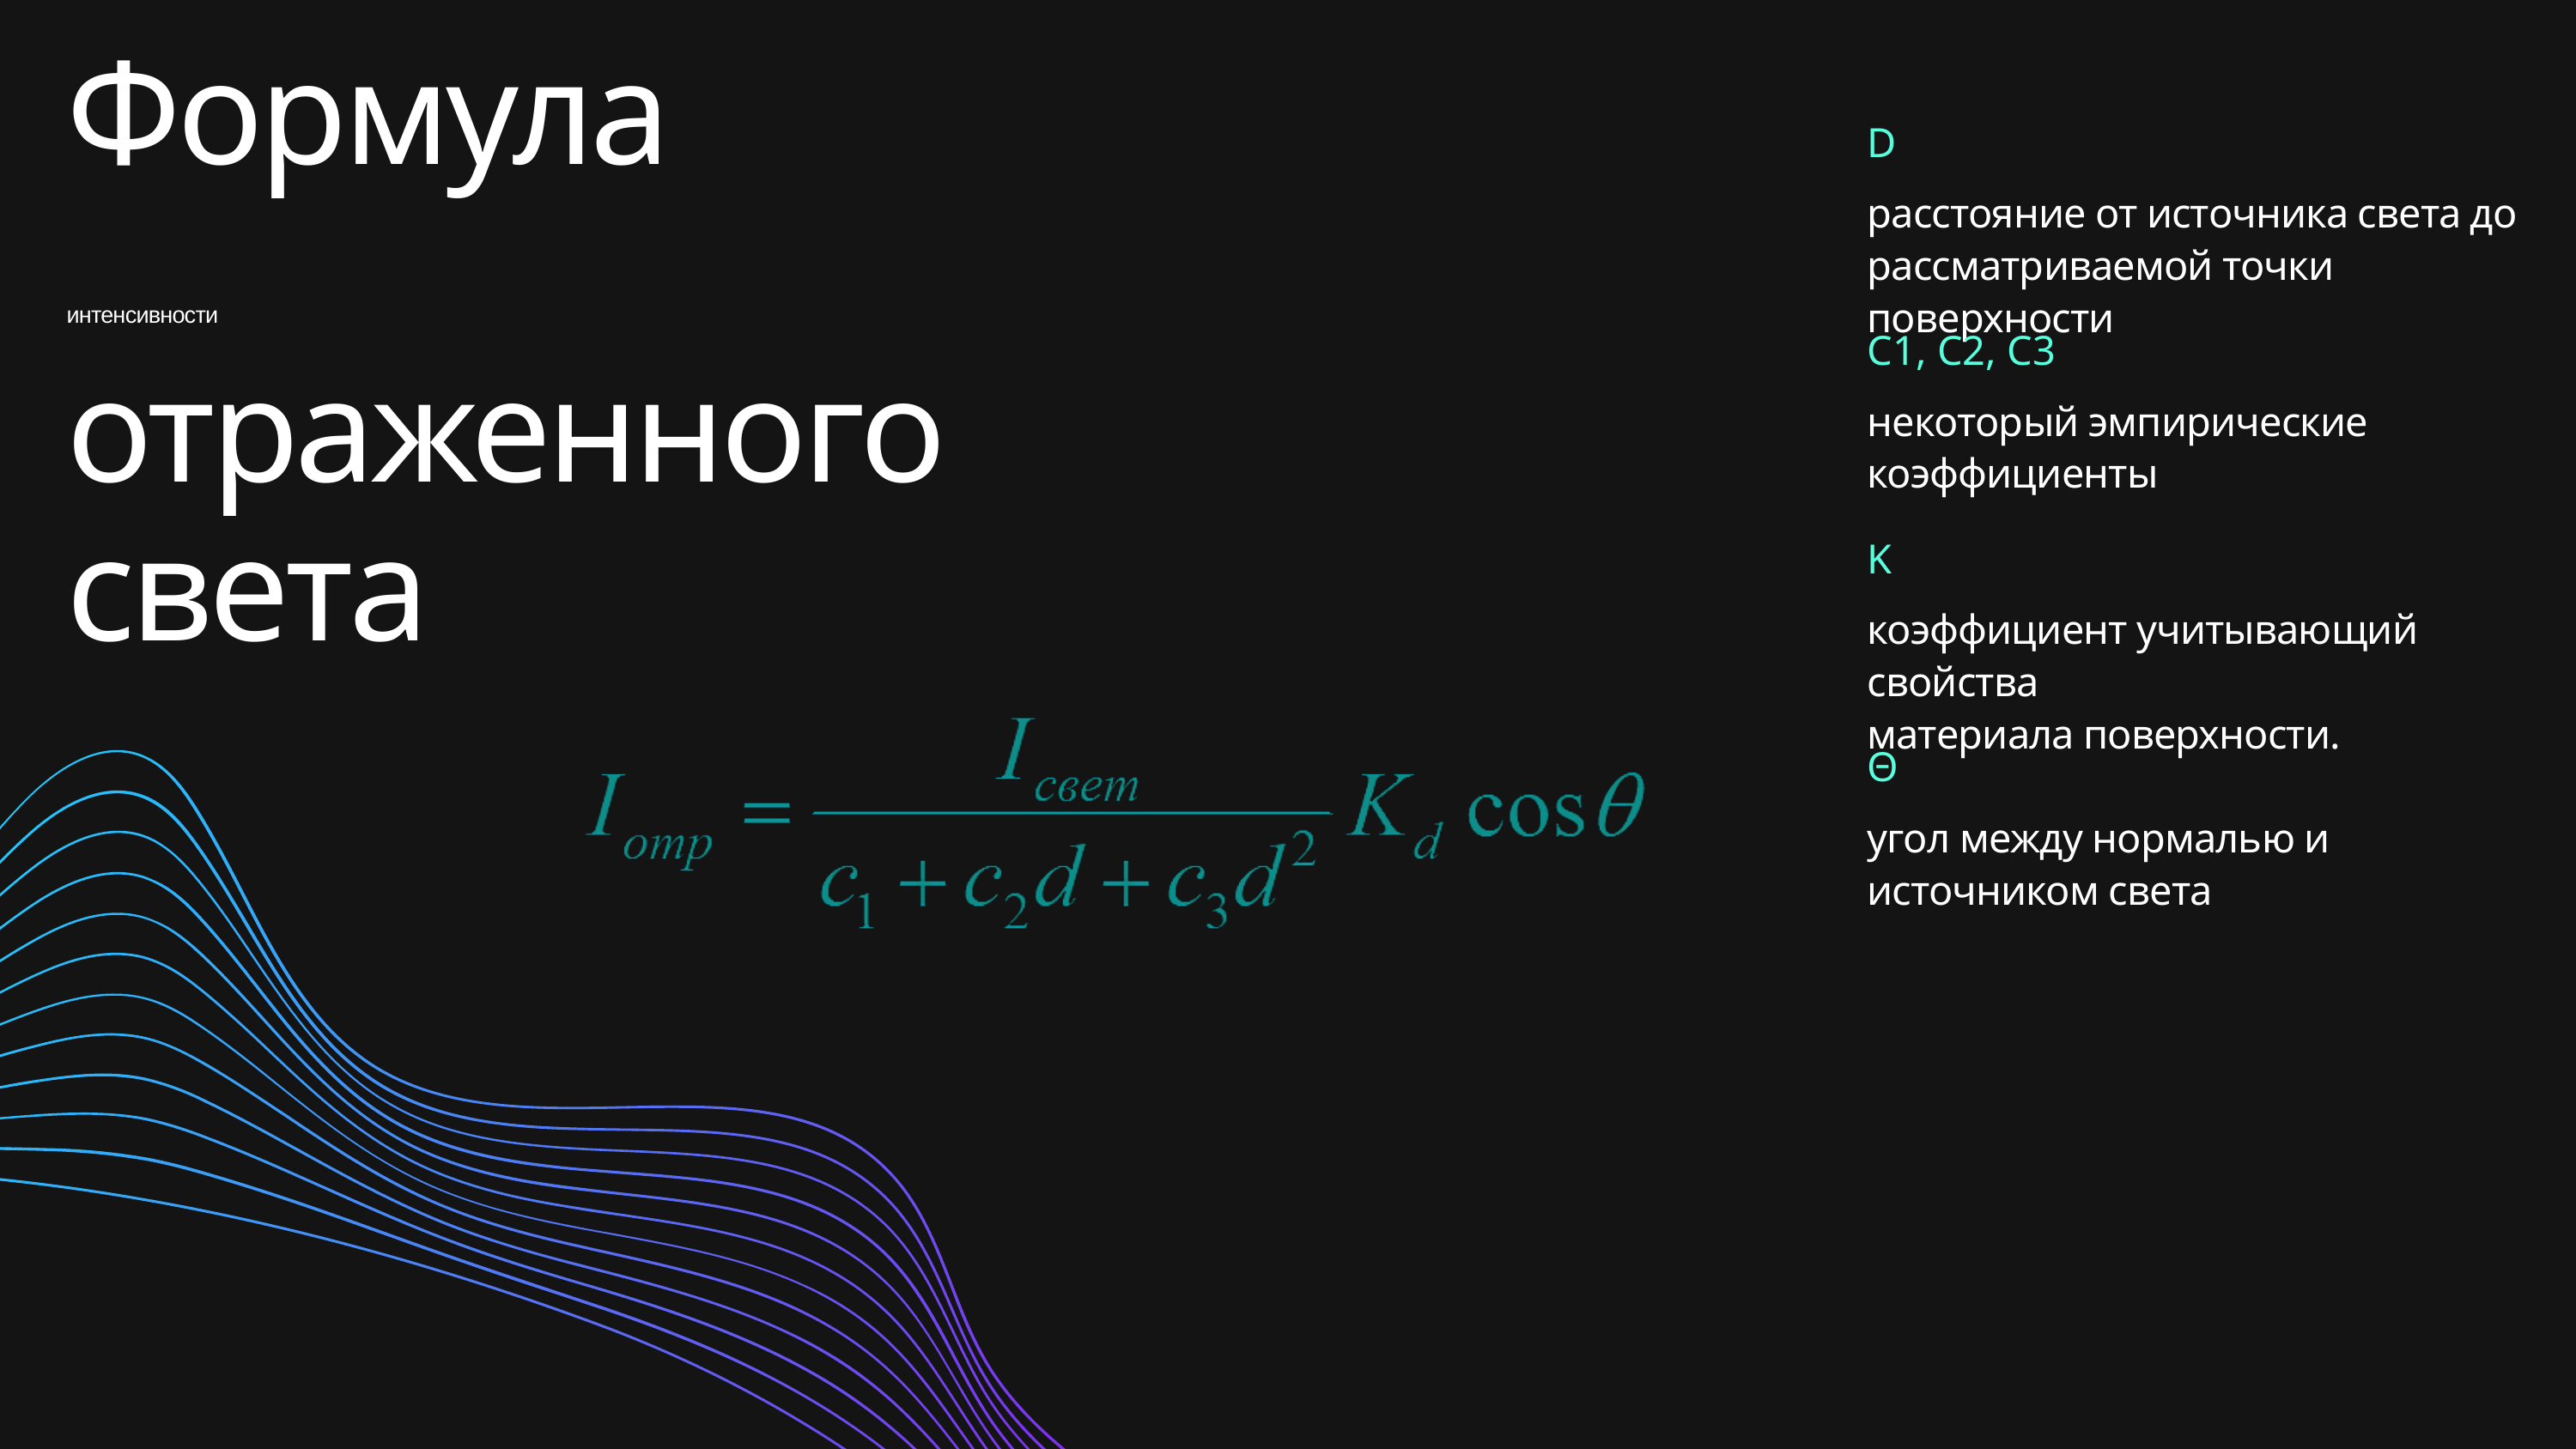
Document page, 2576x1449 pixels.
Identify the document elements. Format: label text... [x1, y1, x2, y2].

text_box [1867, 740, 2519, 912]
picture [0, 702, 1662, 1449]
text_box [1867, 115, 2519, 704]
text_box Формула интенсивности отраженного света [66, 33, 1028, 670]
